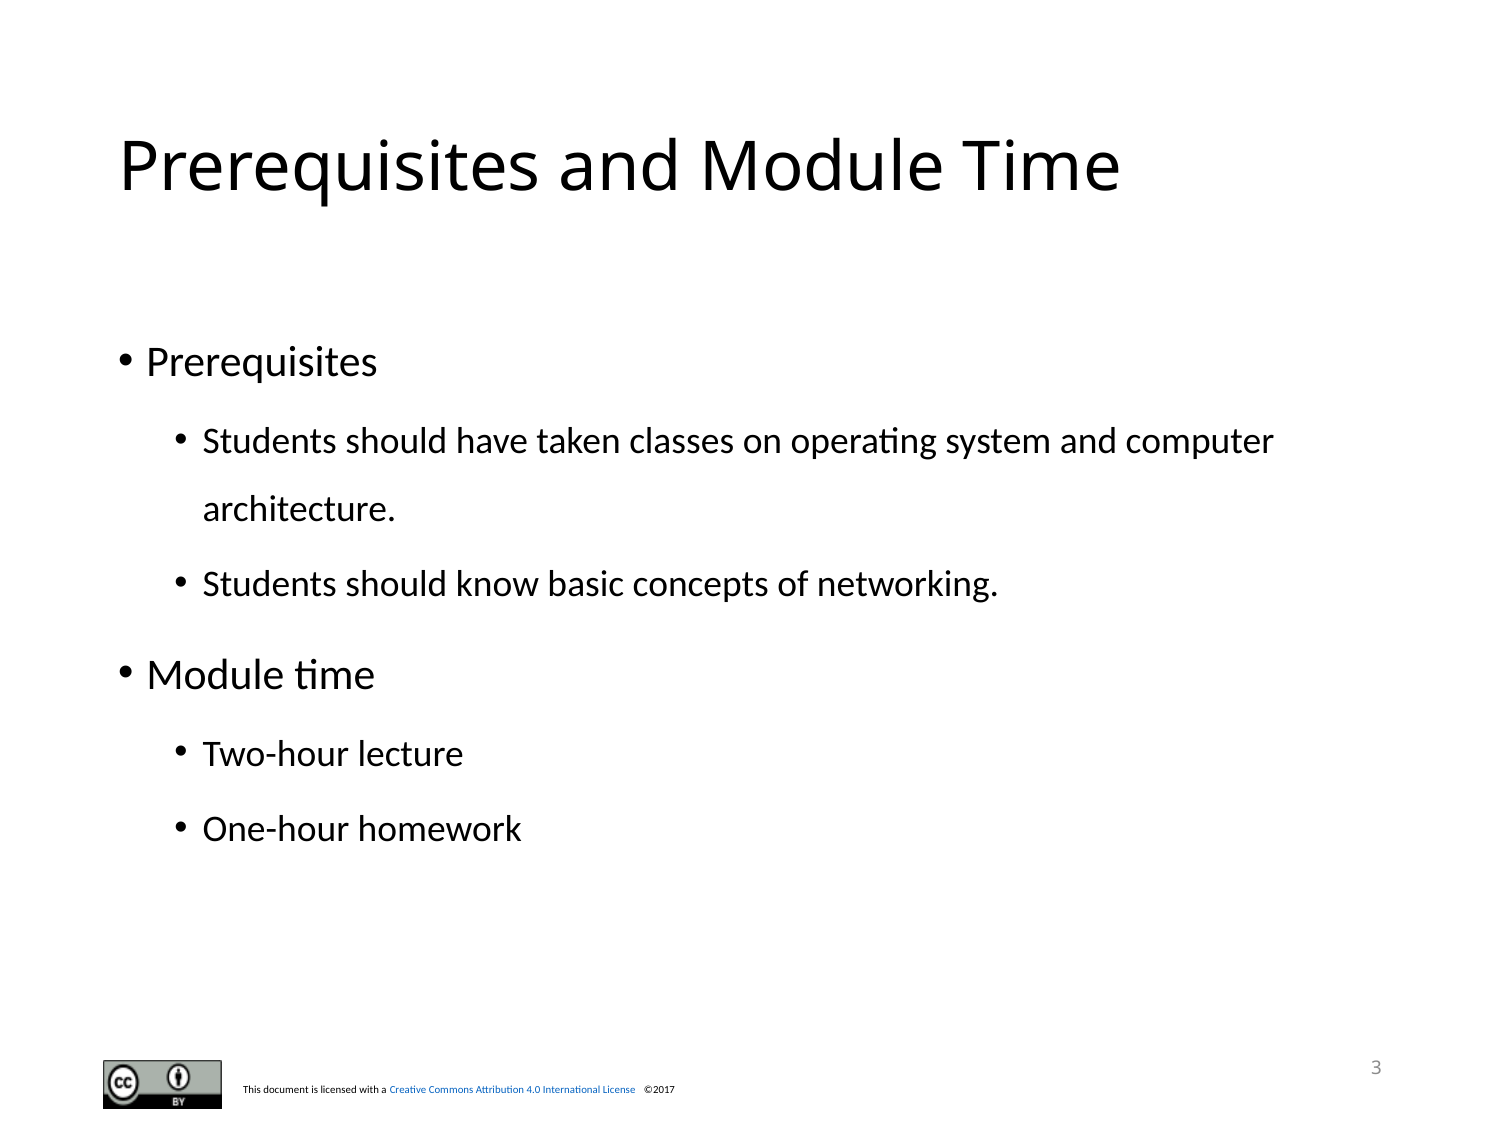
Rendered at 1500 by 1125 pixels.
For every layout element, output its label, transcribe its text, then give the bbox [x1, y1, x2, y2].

list Prerequisites Students should have taken classes on operating system and computer architecture. Students should know basic concepts of networking. Module time Two-hour lecture One-hour homework [103, 299, 1397, 1014]
title Prerequisites and Module Time [103, 59, 1397, 278]
picture [103, 1060, 222, 1109]
slide_number 3 [1315, 1038, 1397, 1099]
